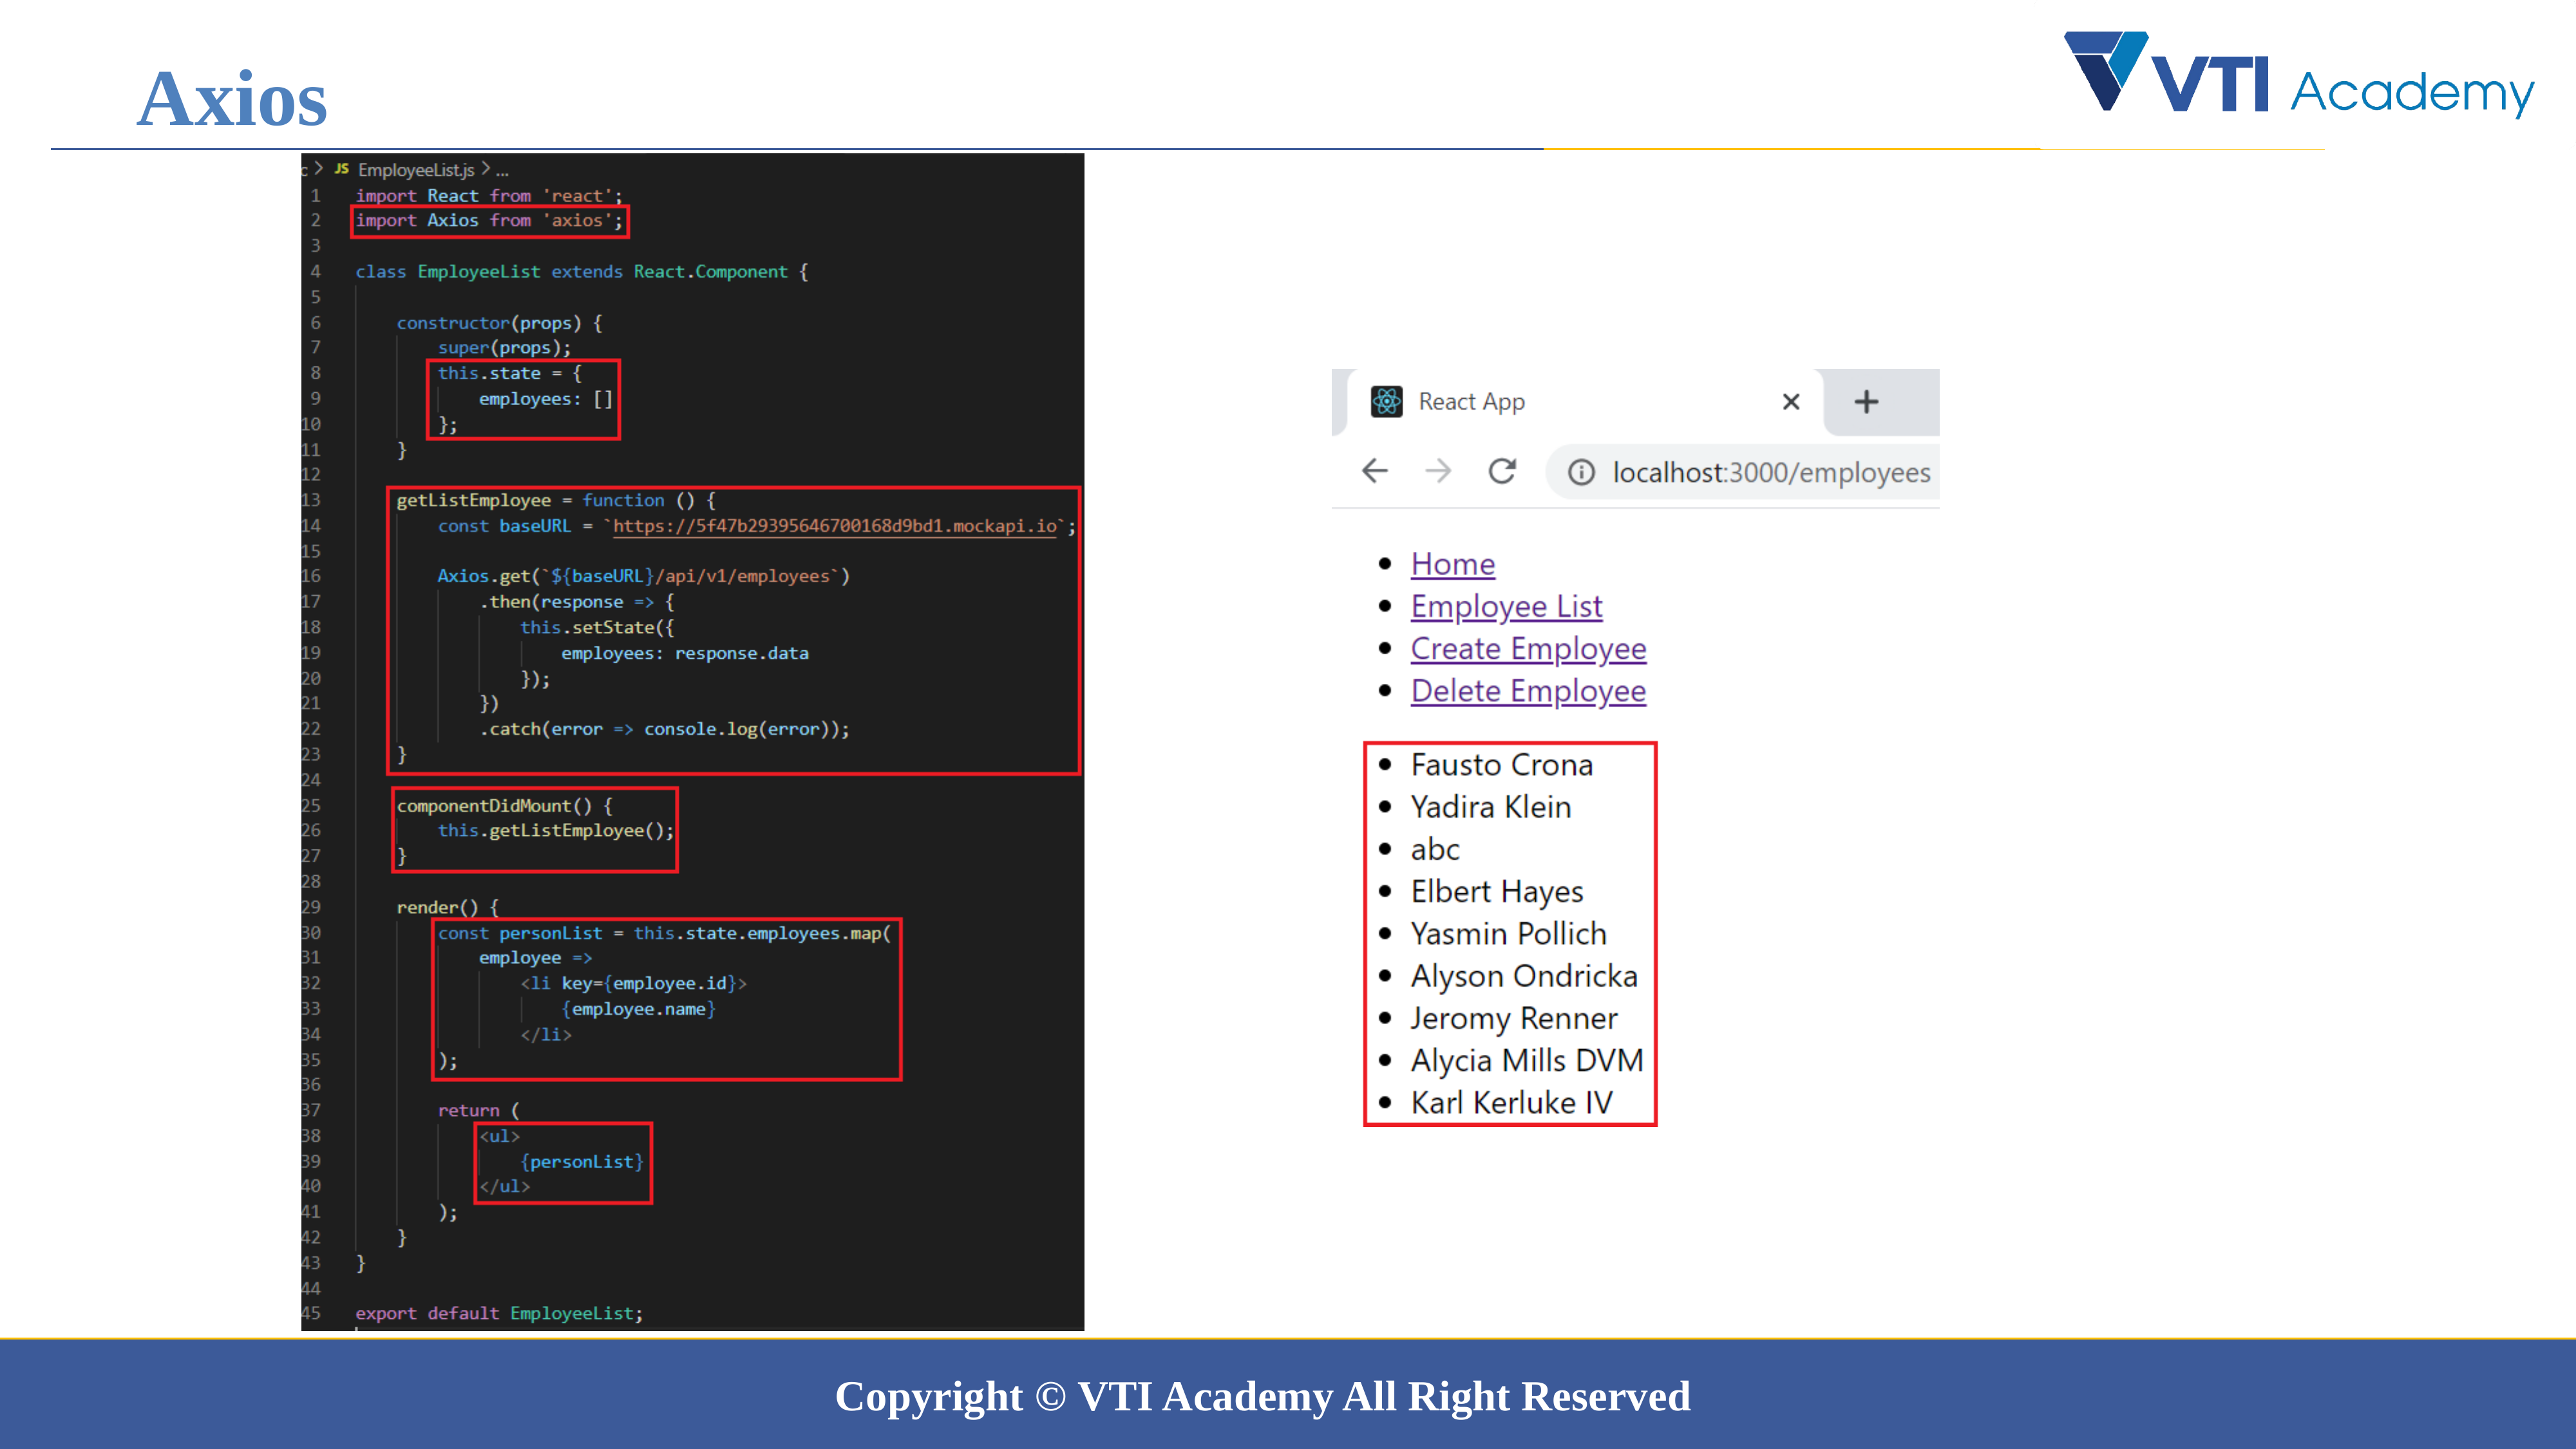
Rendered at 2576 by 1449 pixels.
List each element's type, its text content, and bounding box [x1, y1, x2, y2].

picture [2034, 0, 2576, 149]
picture [1332, 369, 1940, 1128]
text_box Axios [126, 60, 996, 126]
picture [301, 153, 1084, 1331]
